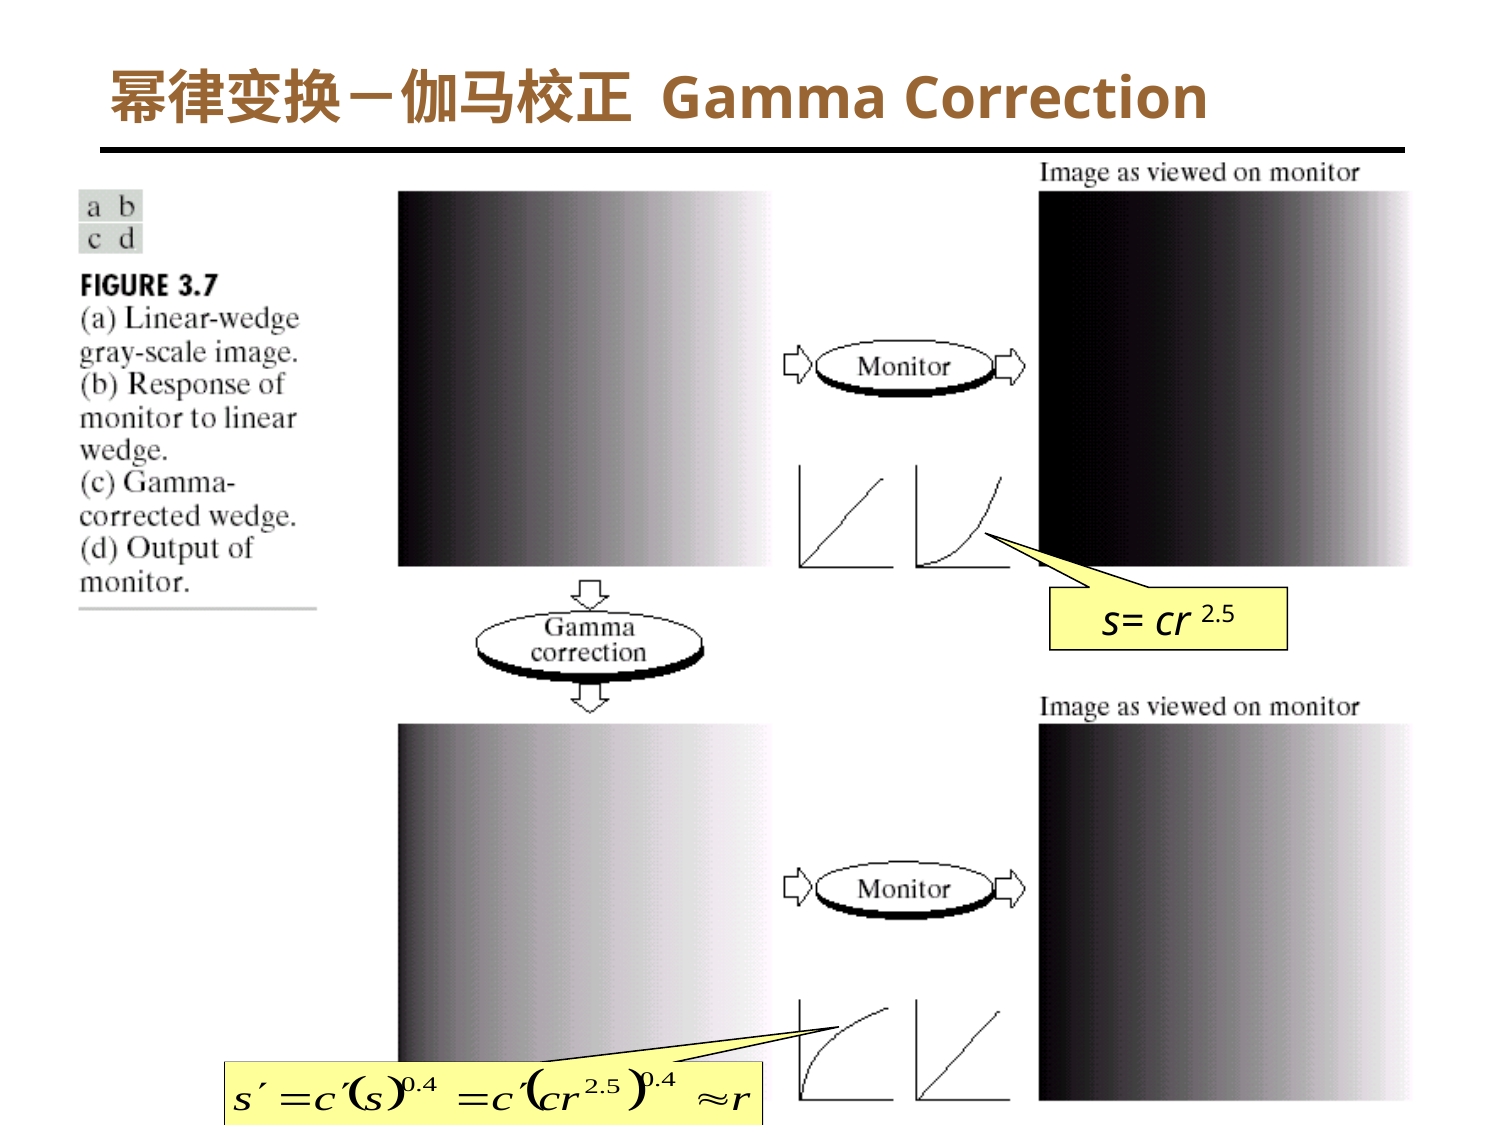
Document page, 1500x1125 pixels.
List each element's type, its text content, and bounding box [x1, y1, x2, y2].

title 幂律变换－伽马校正 Gamma Correction [94, 50, 1407, 138]
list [224, 1062, 763, 1125]
picture [62, 161, 1450, 1113]
